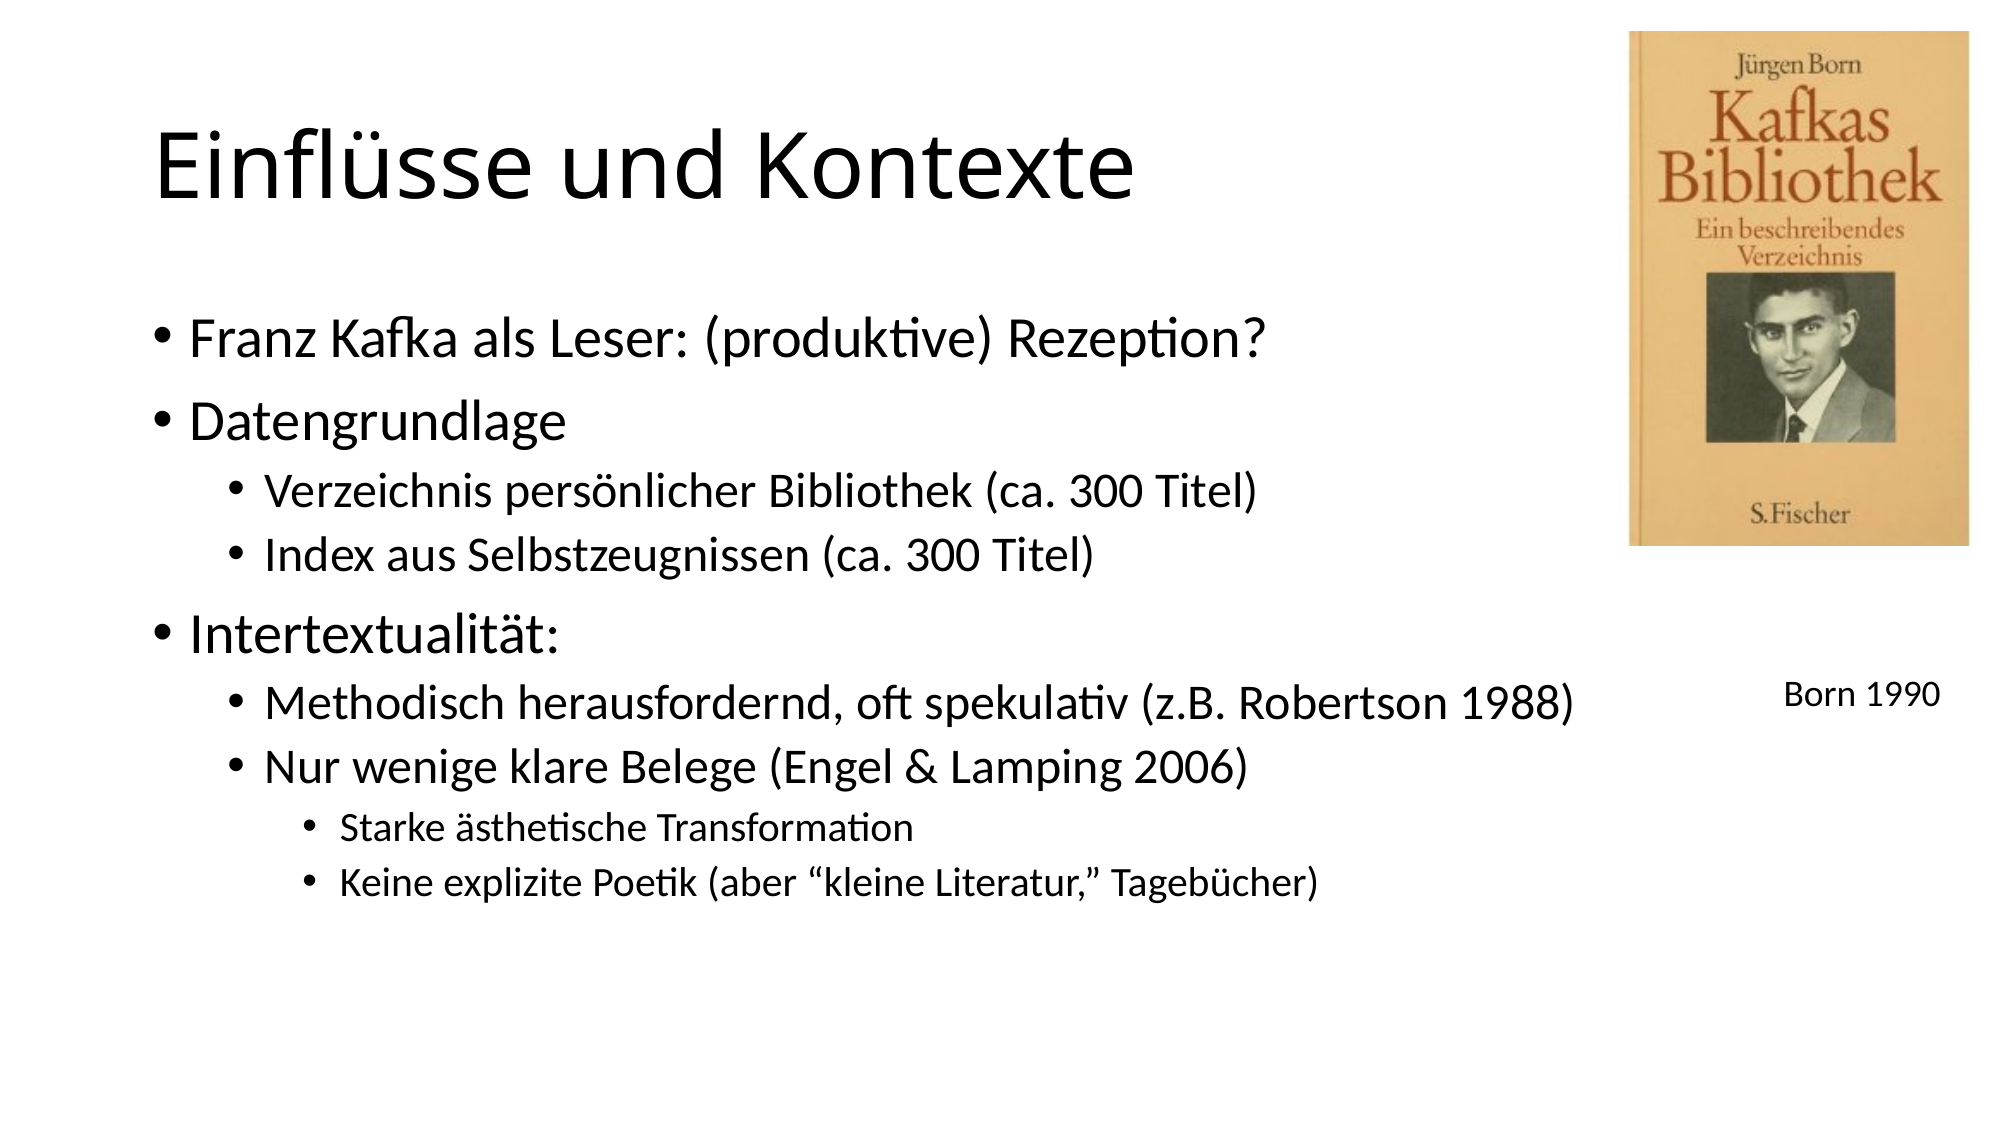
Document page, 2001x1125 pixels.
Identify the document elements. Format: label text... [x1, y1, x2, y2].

text_box Born 1990 [1768, 661, 1957, 721]
list Franz Kafka als Leser: (produktive) Rezeption? Datengrundlage Verzeichnis persönlicher Bibliothek (ca. 300 Titel) Index aus Selbstzeugnissen (ca. 300 Titel) Intertextualität: Methodisch herausfordernd, oft spekulativ (z.B. Robertson 1988) Nur wenige klare Belege (Engel & Lamping 2006) Starke ästhetische Transformation Keine explizite Poetik (aber “kleine Literatur,” Tagebücher) [137, 299, 1600, 1014]
picture [1622, 30, 1981, 546]
title Einflüsse und Kontexte [137, 59, 1622, 278]
